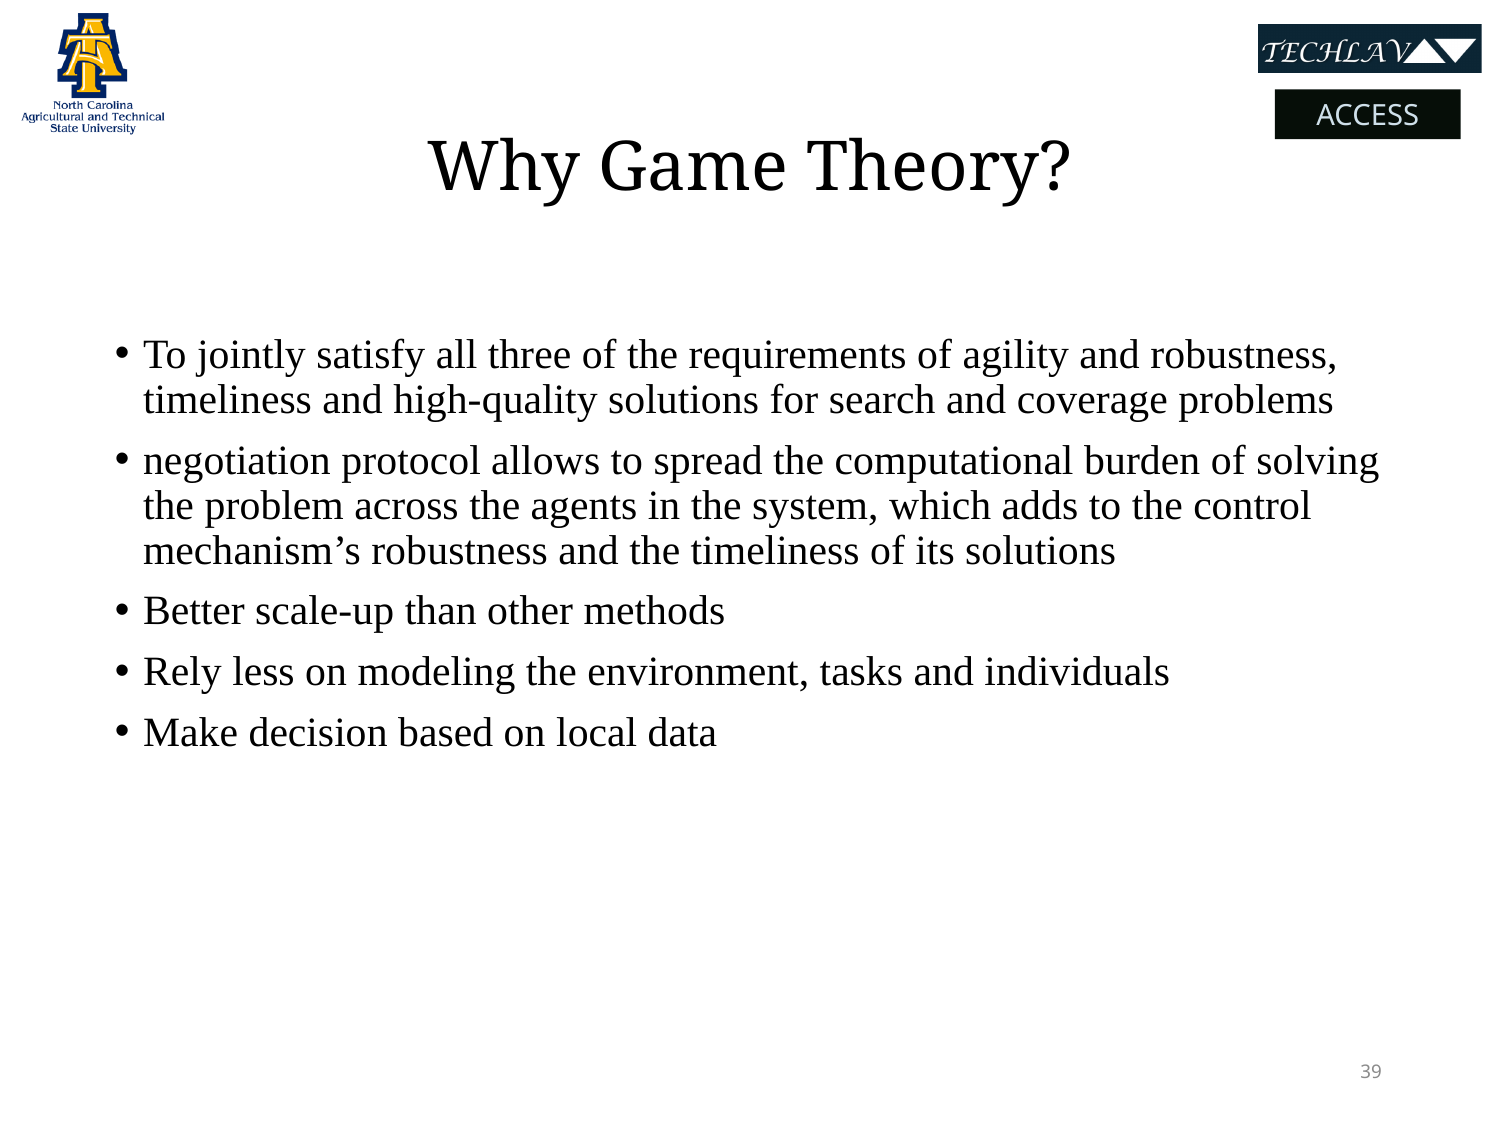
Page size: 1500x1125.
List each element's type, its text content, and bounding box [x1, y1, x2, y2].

list To jointly satisfy all three of the requirements of agility and robustness, timeliness and high-quality solutions for search and coverage problems negotiation protocol allows to spread the computational burden of solving the problem across the agents in the system, which adds to the control mechanism’s robustness and the timeliness of its solutions Better scale-up than other methods Rely less on modeling the environment, tasks and individuals Make decision based on local data [99, 324, 1413, 938]
title Why Game Theory? [103, 140, 1397, 278]
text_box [18, 10, 1482, 140]
slide_number 39 [1059, 1042, 1397, 1103]
